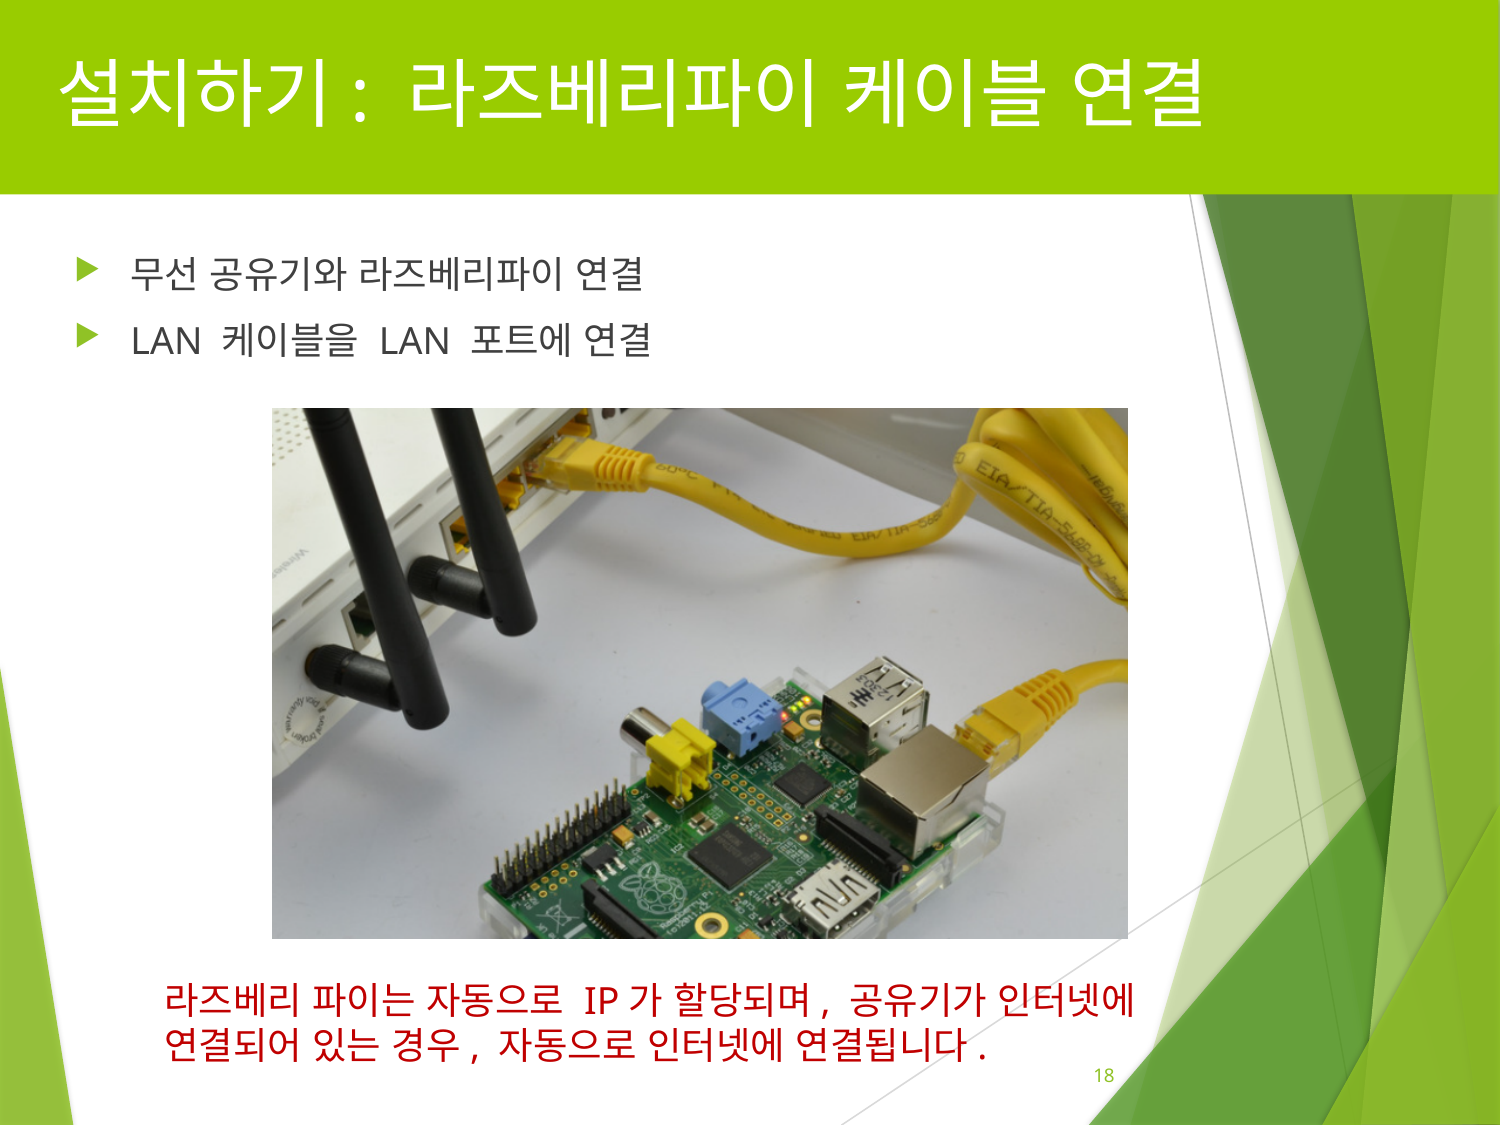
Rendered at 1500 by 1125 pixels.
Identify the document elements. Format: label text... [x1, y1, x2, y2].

list 무선 공유기와 라즈베리파이 연결 LAN 케이블을 LAN 포트에 연결 [59, 243, 1436, 1000]
slide_number 18 [1045, 1074, 1130, 1107]
text_box 라즈베리 파이는 자동으로 IP가 할당되며, 공유기가 인터넷에 연결되어 있는 경우, 자동으로 인터넷에 연결됩니다. [149, 969, 1151, 1074]
picture [272, 408, 1128, 939]
title 설치하기: 라즈베리파이 케이블 연결 [41, 38, 1471, 173]
